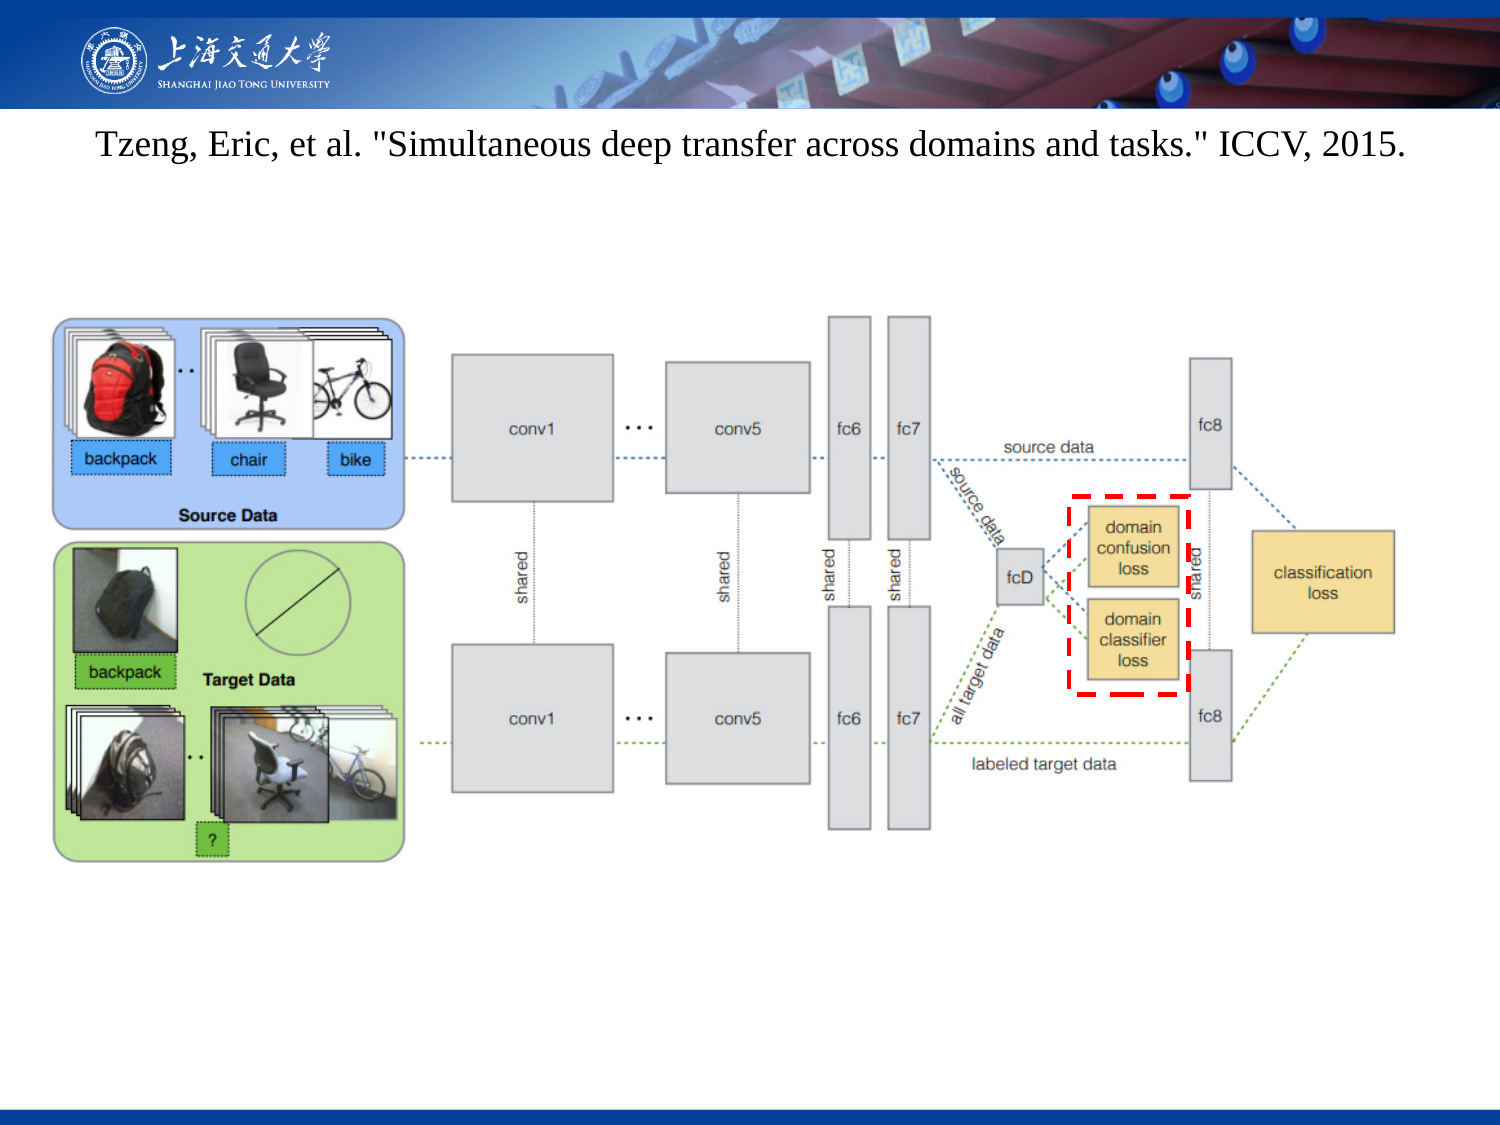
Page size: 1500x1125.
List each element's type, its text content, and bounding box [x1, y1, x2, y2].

picture [0, 273, 1500, 894]
picture [0, 18, 1500, 109]
text_box Tzeng, Eric, et al. "Simultaneous deep transfer across domains and tasks." ICCV, 2015. [80, 111, 1462, 171]
